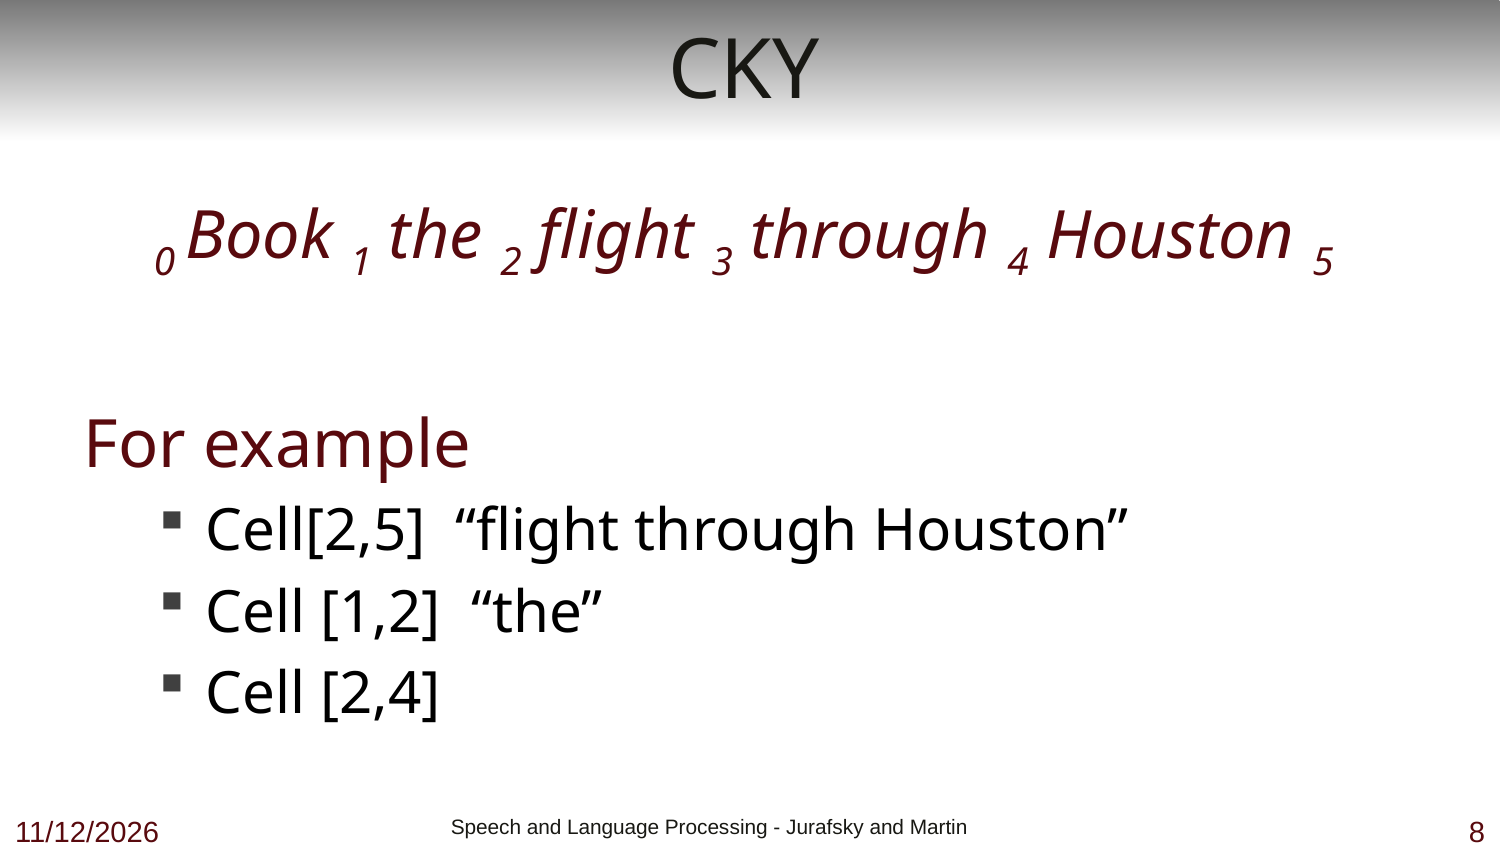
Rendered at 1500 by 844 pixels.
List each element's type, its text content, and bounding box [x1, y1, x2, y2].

slide_number 8 [1424, 806, 1500, 844]
title CKY [12, 0, 1475, 132]
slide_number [0, 806, 199, 844]
list 0 Book 1 the 2 flight 3 through 4 Houston 5 For example Cell[2,5] “flight through Houston” Cell [1,2] “the” Cell [2,4] [68, 184, 1419, 785]
footer Speech and Language Processing - Jurafsky and Martin [199, 806, 1424, 844]
